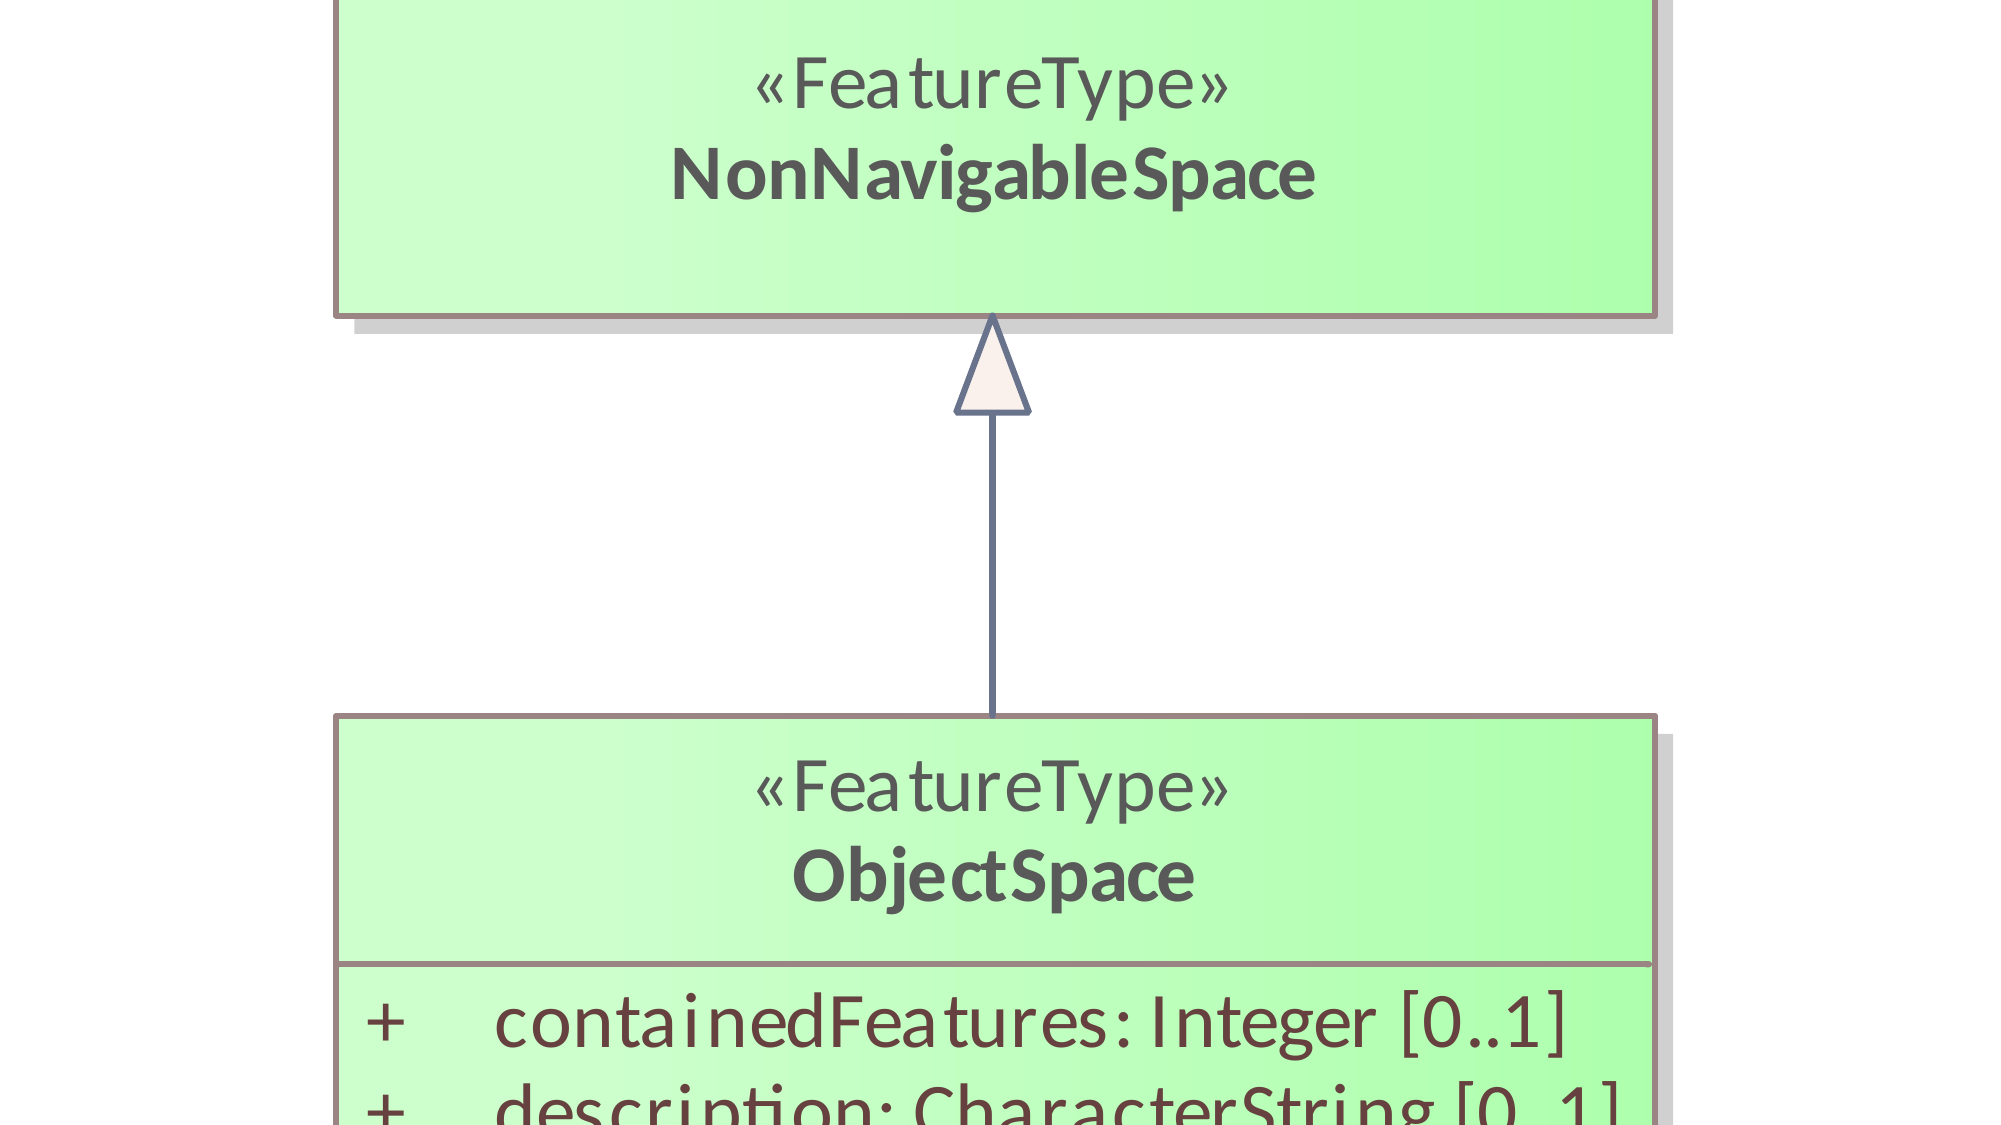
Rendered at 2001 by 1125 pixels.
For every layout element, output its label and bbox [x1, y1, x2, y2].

picture [291, 0, 1709, 1125]
